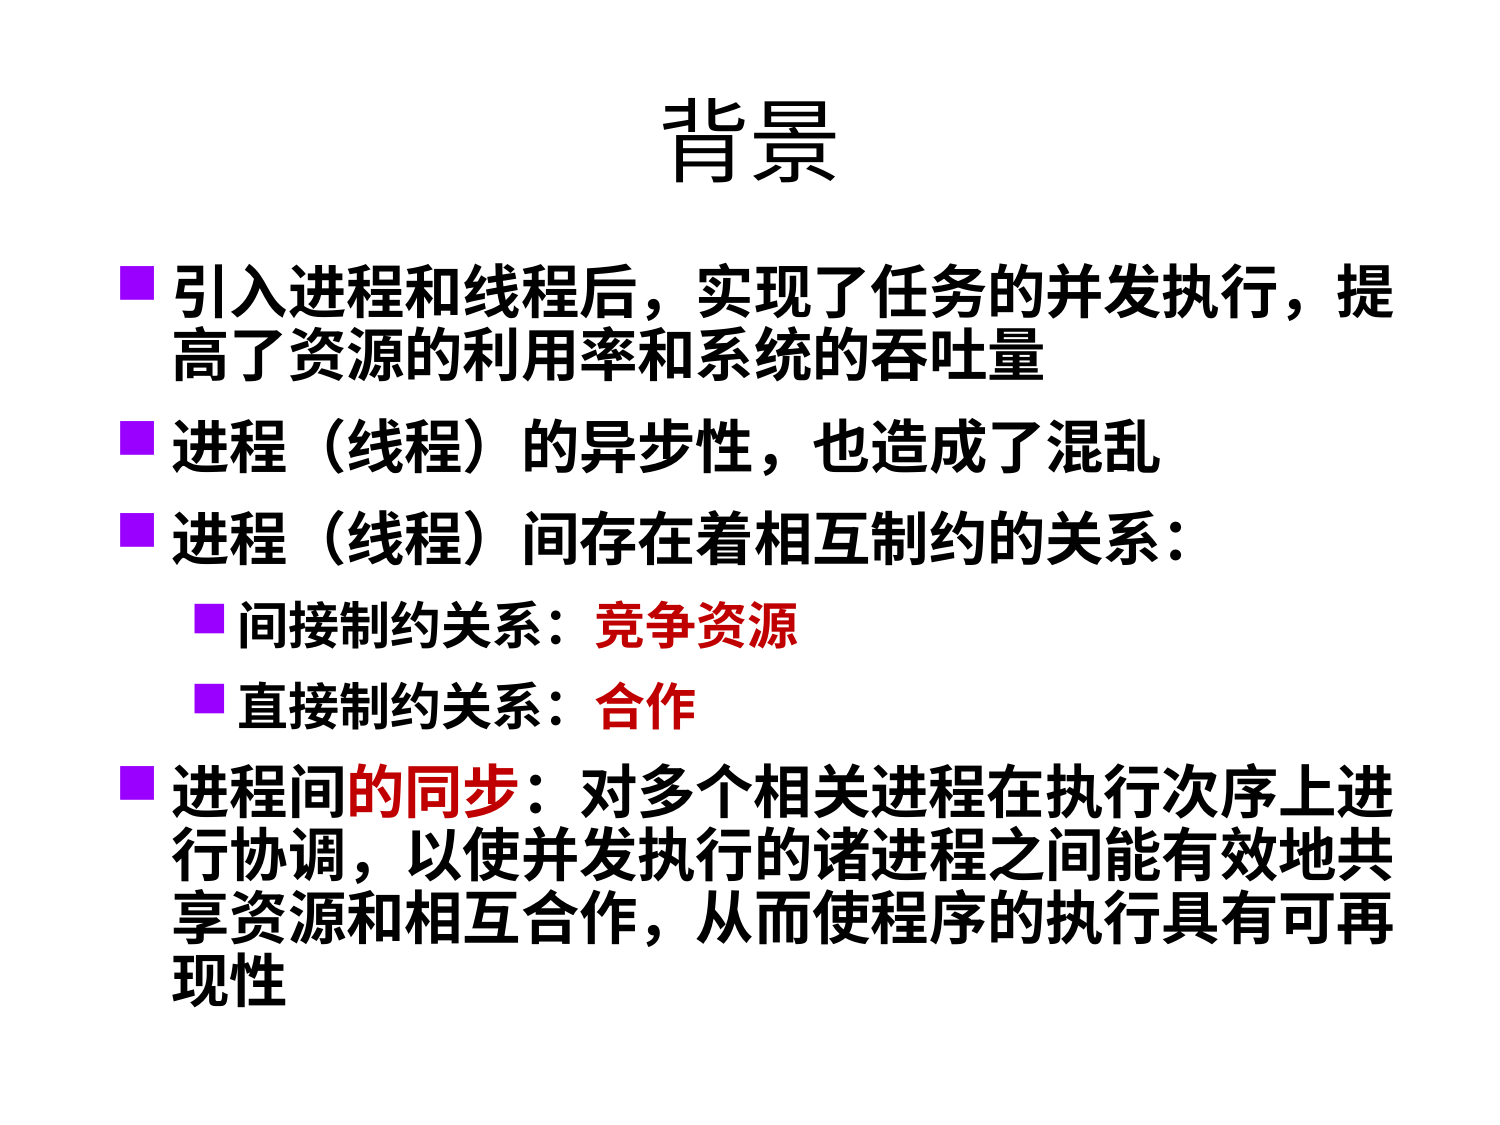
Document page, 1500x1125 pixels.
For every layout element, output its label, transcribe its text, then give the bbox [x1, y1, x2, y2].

title 背景 [75, 45, 1425, 233]
list 引入进程和线程后，实现了任务的并发执行，提高了资源的利用率和系统的吞吐量 进程（线程）的异步性，也造成了混乱 进程（线程）间存在着相互制约的关系： 间接制约关系：竞争资源 直接制约关系：合作 进程间的同步：对多个相关进程在执行次序上进行协调，以使并发执行的诸进程之间能有效地共享资源和相互合作，从而使程序的执行具有可再现性 [100, 255, 1451, 989]
